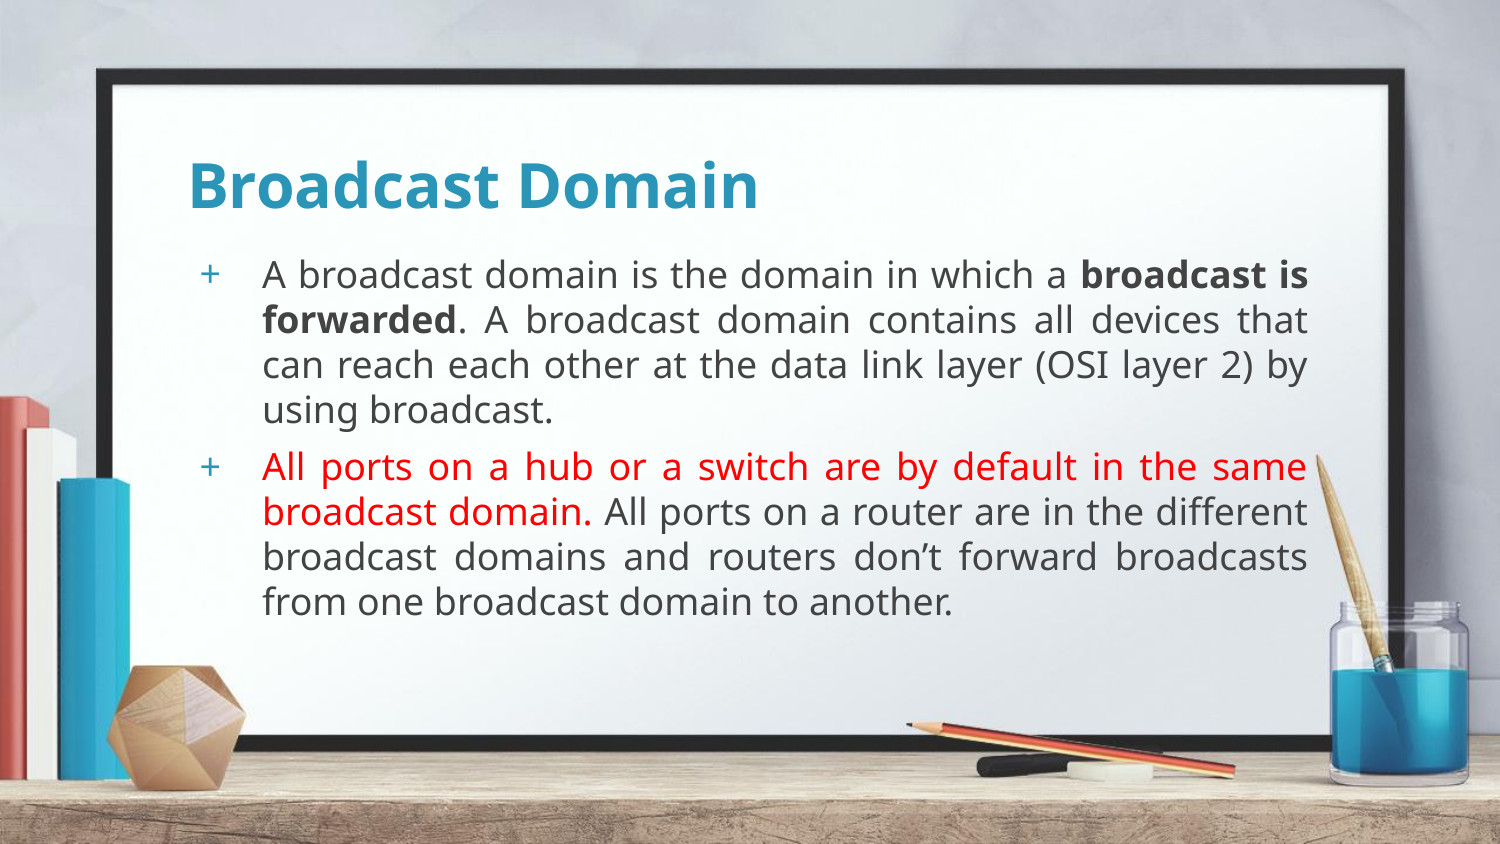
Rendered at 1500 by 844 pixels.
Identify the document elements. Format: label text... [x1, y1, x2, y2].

title Broadcast Domain [172, 130, 1324, 235]
picture [0, 0, 1500, 844]
list A broadcast domain is the domain in which a broadcast is forwarded. A broadcast domain contains all devices that can reach each other at the data link layer (OSI layer 2) by using broadcast. All ports on a hub or a switch are by default in the same broadcast domain. All ports on a router are in the different broadcast domains and routers don’t forward broadcasts from one broadcast domain to another. [172, 235, 1324, 680]
